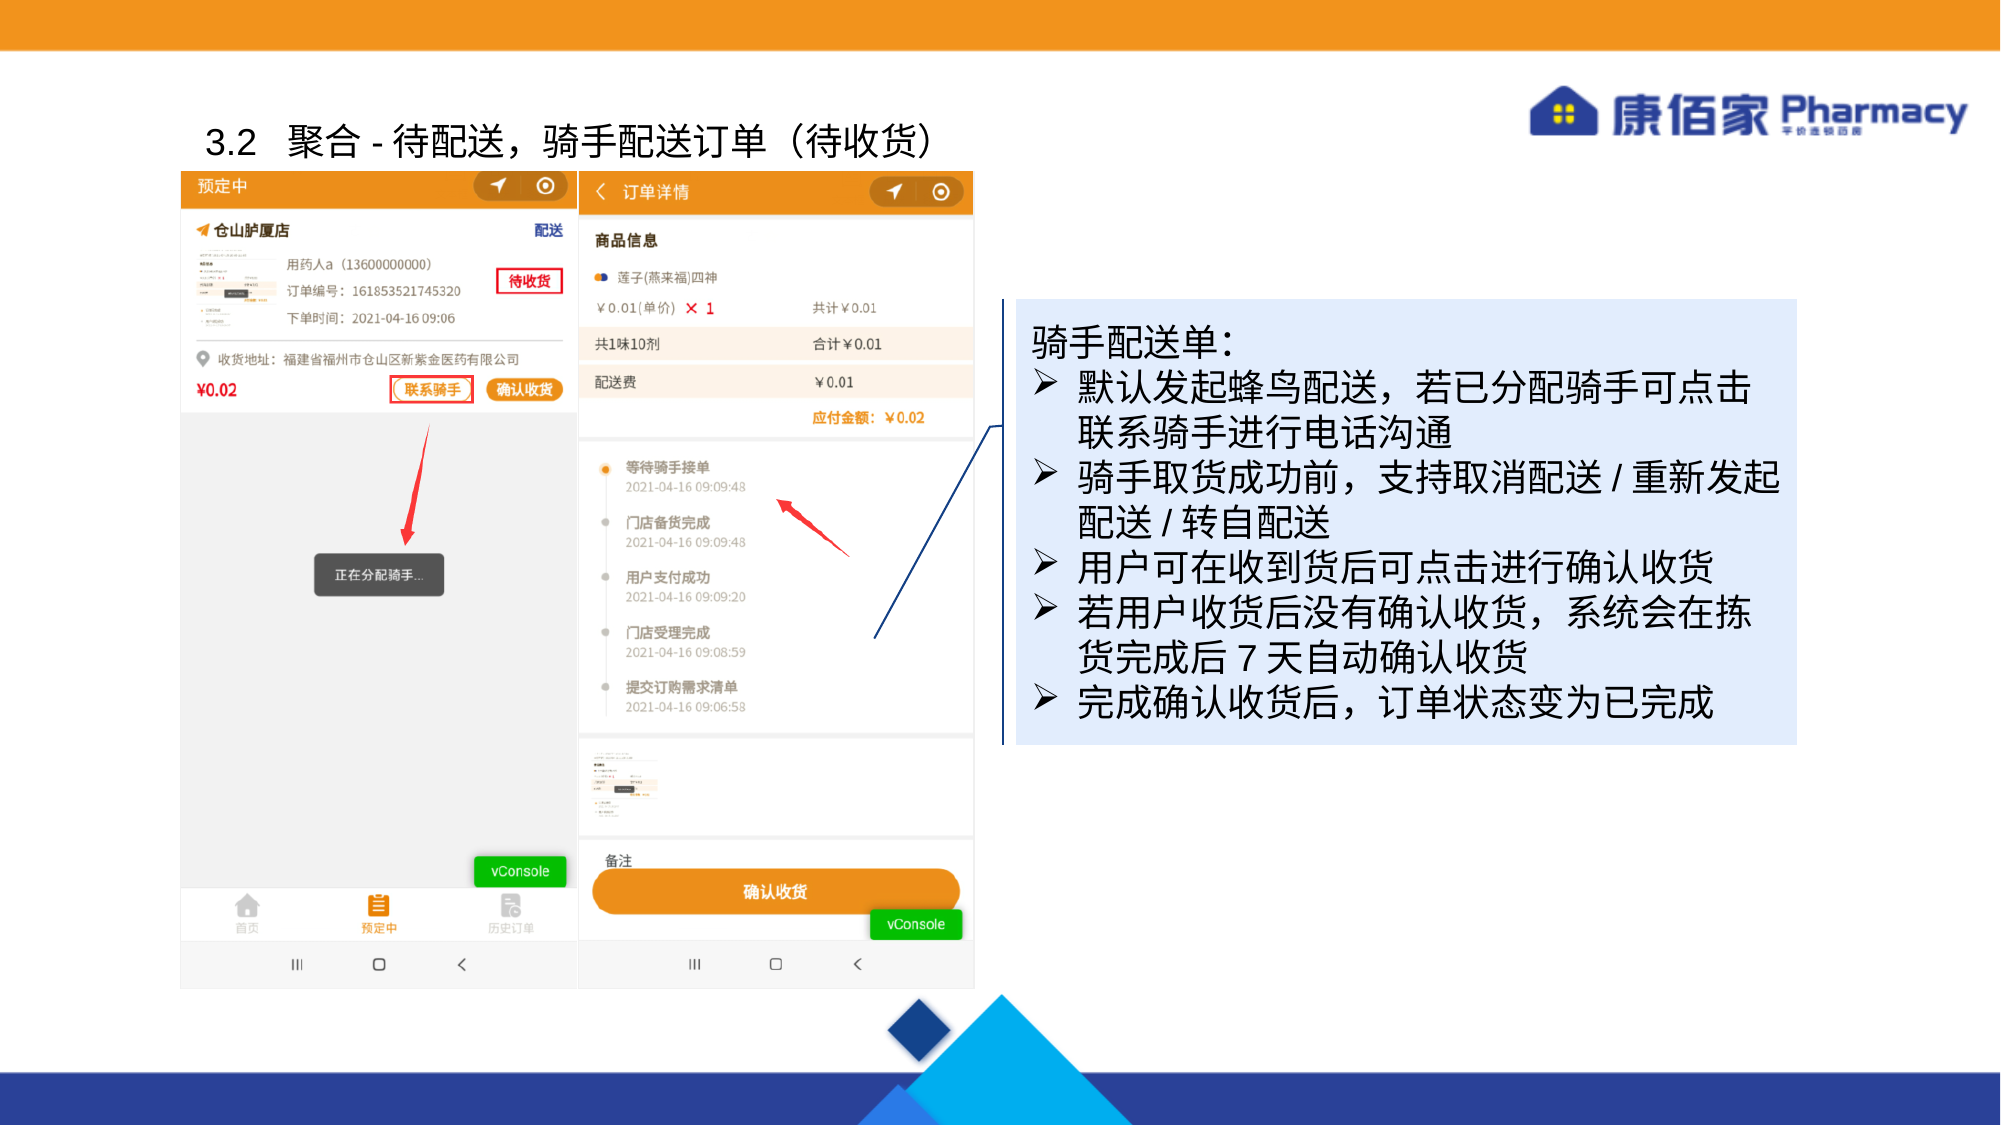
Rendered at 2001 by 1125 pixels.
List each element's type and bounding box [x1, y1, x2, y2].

picture [0, 0, 2001, 1125]
text_box [179, 110, 1798, 989]
